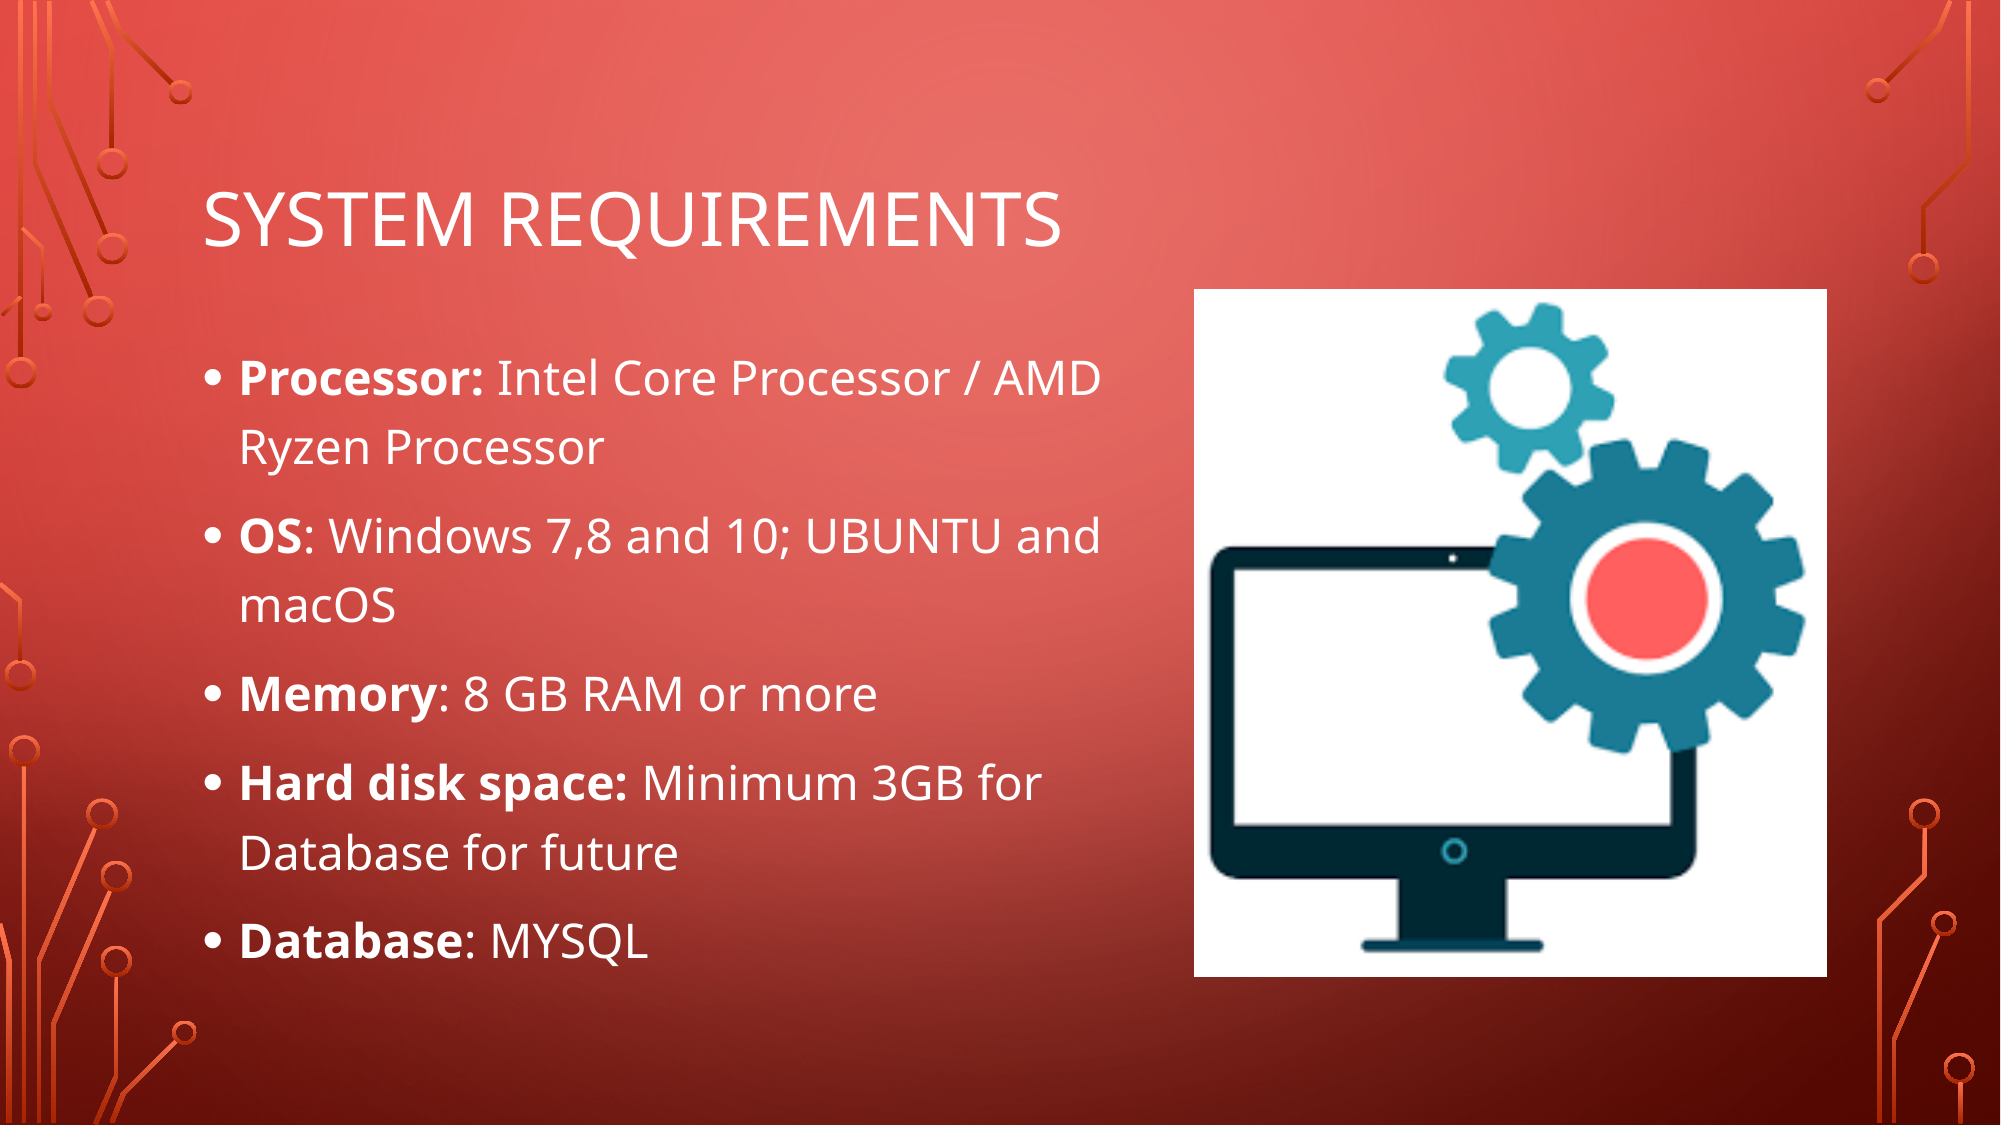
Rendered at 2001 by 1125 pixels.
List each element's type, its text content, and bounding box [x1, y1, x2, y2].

picture [1194, 289, 1827, 978]
title System requirements [187, 101, 1813, 344]
list Processor: Intel Core Processor / AMD Ryzen Processor OS: Windows 7,8 and 10; UBUNTU and macOS Memory: 8 GB RAM or more Hard disk space: Minimum 3GB for Database for future Database: MYSQL [187, 328, 1125, 977]
